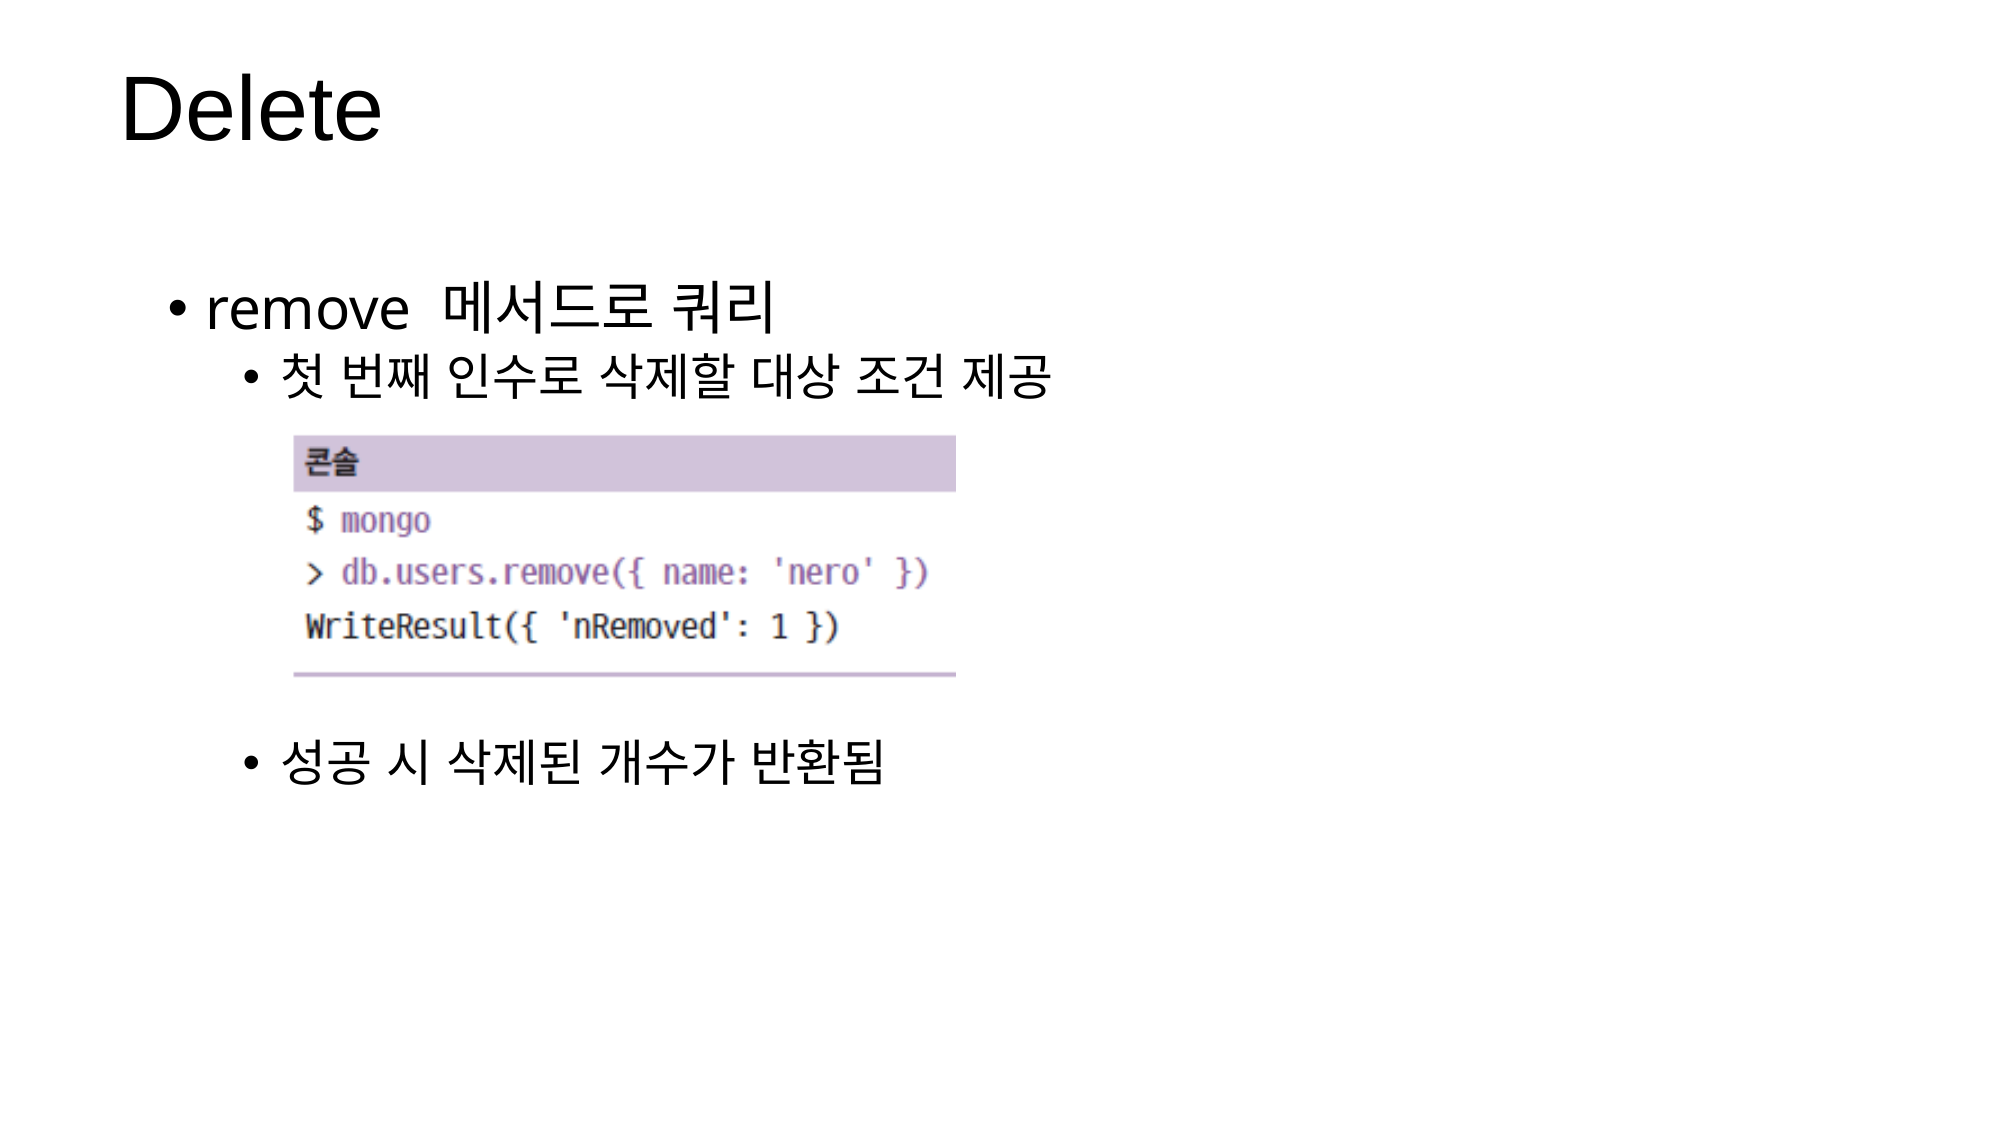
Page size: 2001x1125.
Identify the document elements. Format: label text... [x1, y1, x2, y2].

text_box Delete [104, 54, 1830, 272]
picture [274, 418, 956, 691]
text_box remove 메서드로 쿼리 첫 번째 인수로 삭제할 대상 조건 제공 성공 시 삭제된 개수가 반환됨 [153, 271, 1483, 832]
